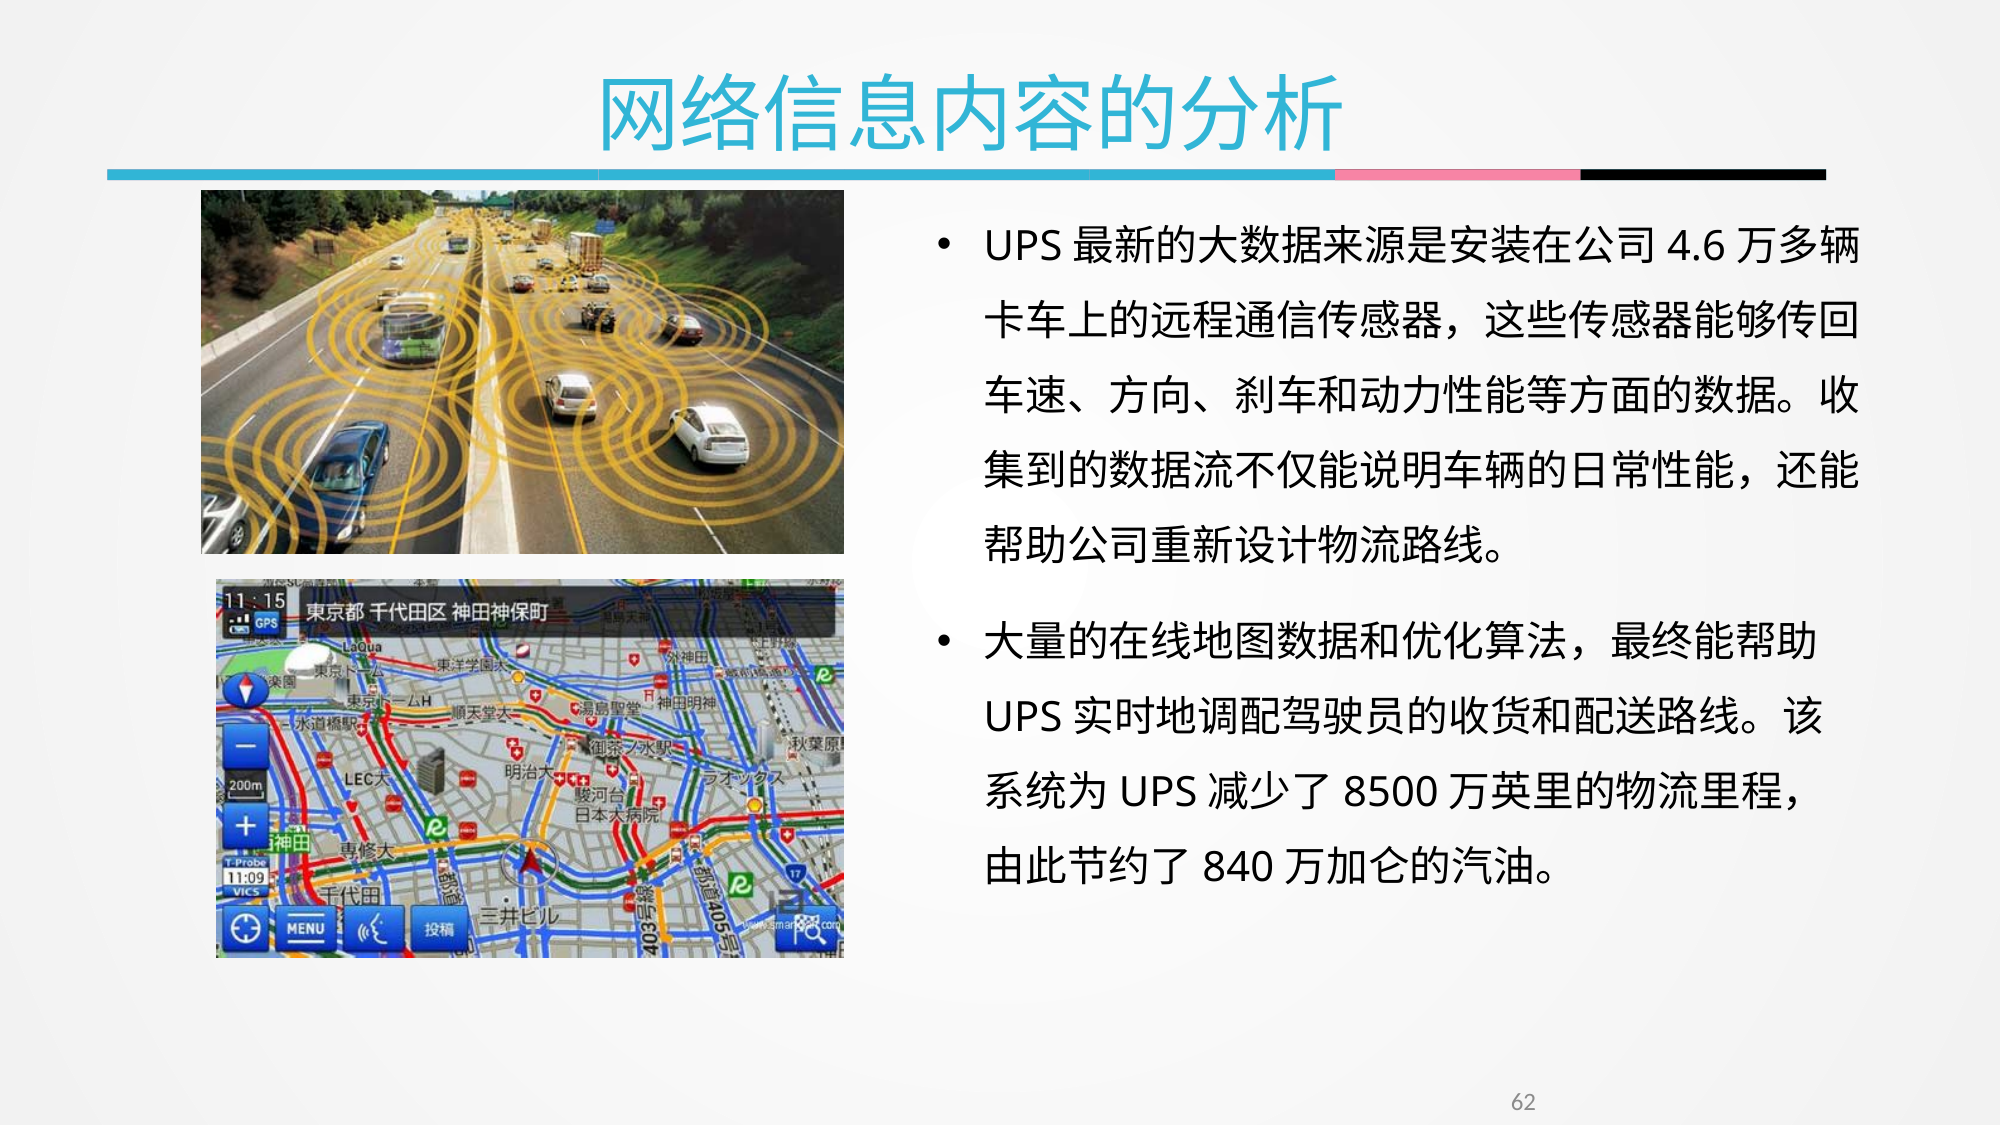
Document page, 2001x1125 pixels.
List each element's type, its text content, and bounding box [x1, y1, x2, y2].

picture [216, 579, 844, 958]
text_box UPS最新的大数据来源是安装在公司4.6万多辆卡车上的远程通信传感器，这些传感器能够传回车速、方向、刹车和动力性能等方面的数据。收集到的数据流不仅能说明车辆的日常性能，还能帮助公司重新设计物流路线。 大量的在线地图数据和优化算法，最终能帮助UPS实时地调配驾驶员的收货和配送路线。该系统为UPS减少了8500万英里的物流里程，由此节约了840万加仑的汽油。 [921, 185, 1879, 968]
text_box 网络信息内容的分析 [581, 54, 1361, 169]
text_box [107, 169, 1827, 181]
picture [201, 190, 844, 554]
slide_number 62 [1476, 1070, 1552, 1125]
